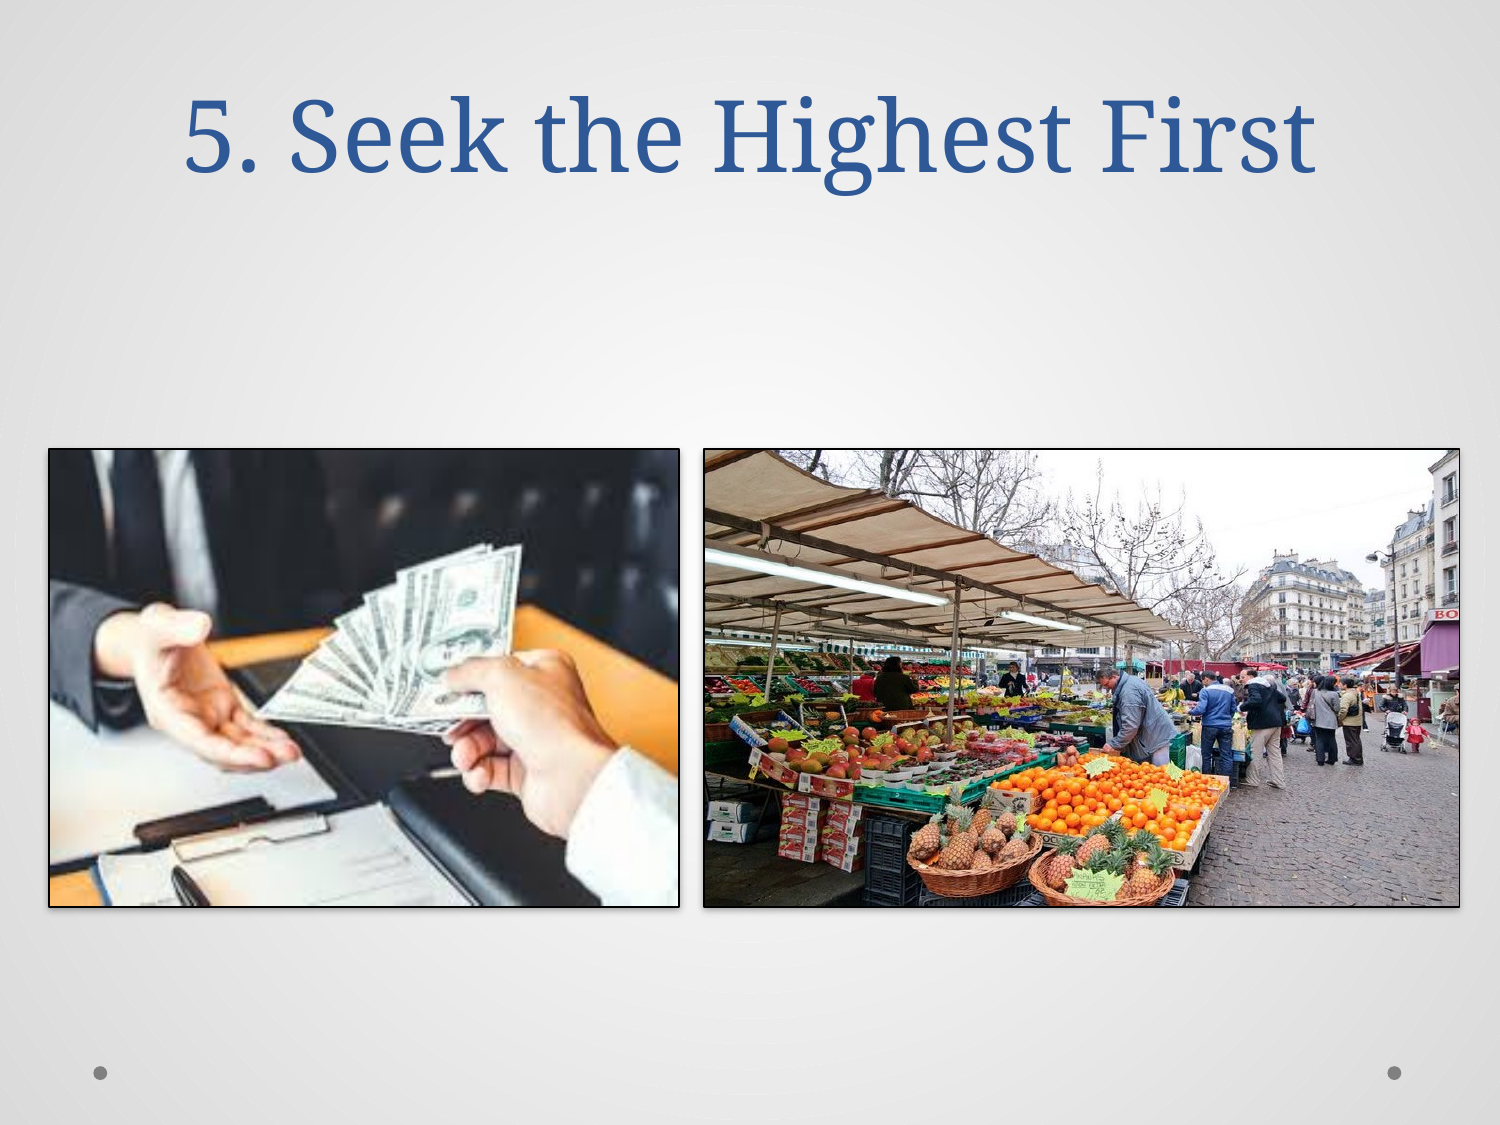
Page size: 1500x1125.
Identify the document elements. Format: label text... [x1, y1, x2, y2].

picture [49, 449, 679, 907]
title 5. Seek the Highest First [75, 58, 1425, 321]
picture [704, 449, 1459, 907]
